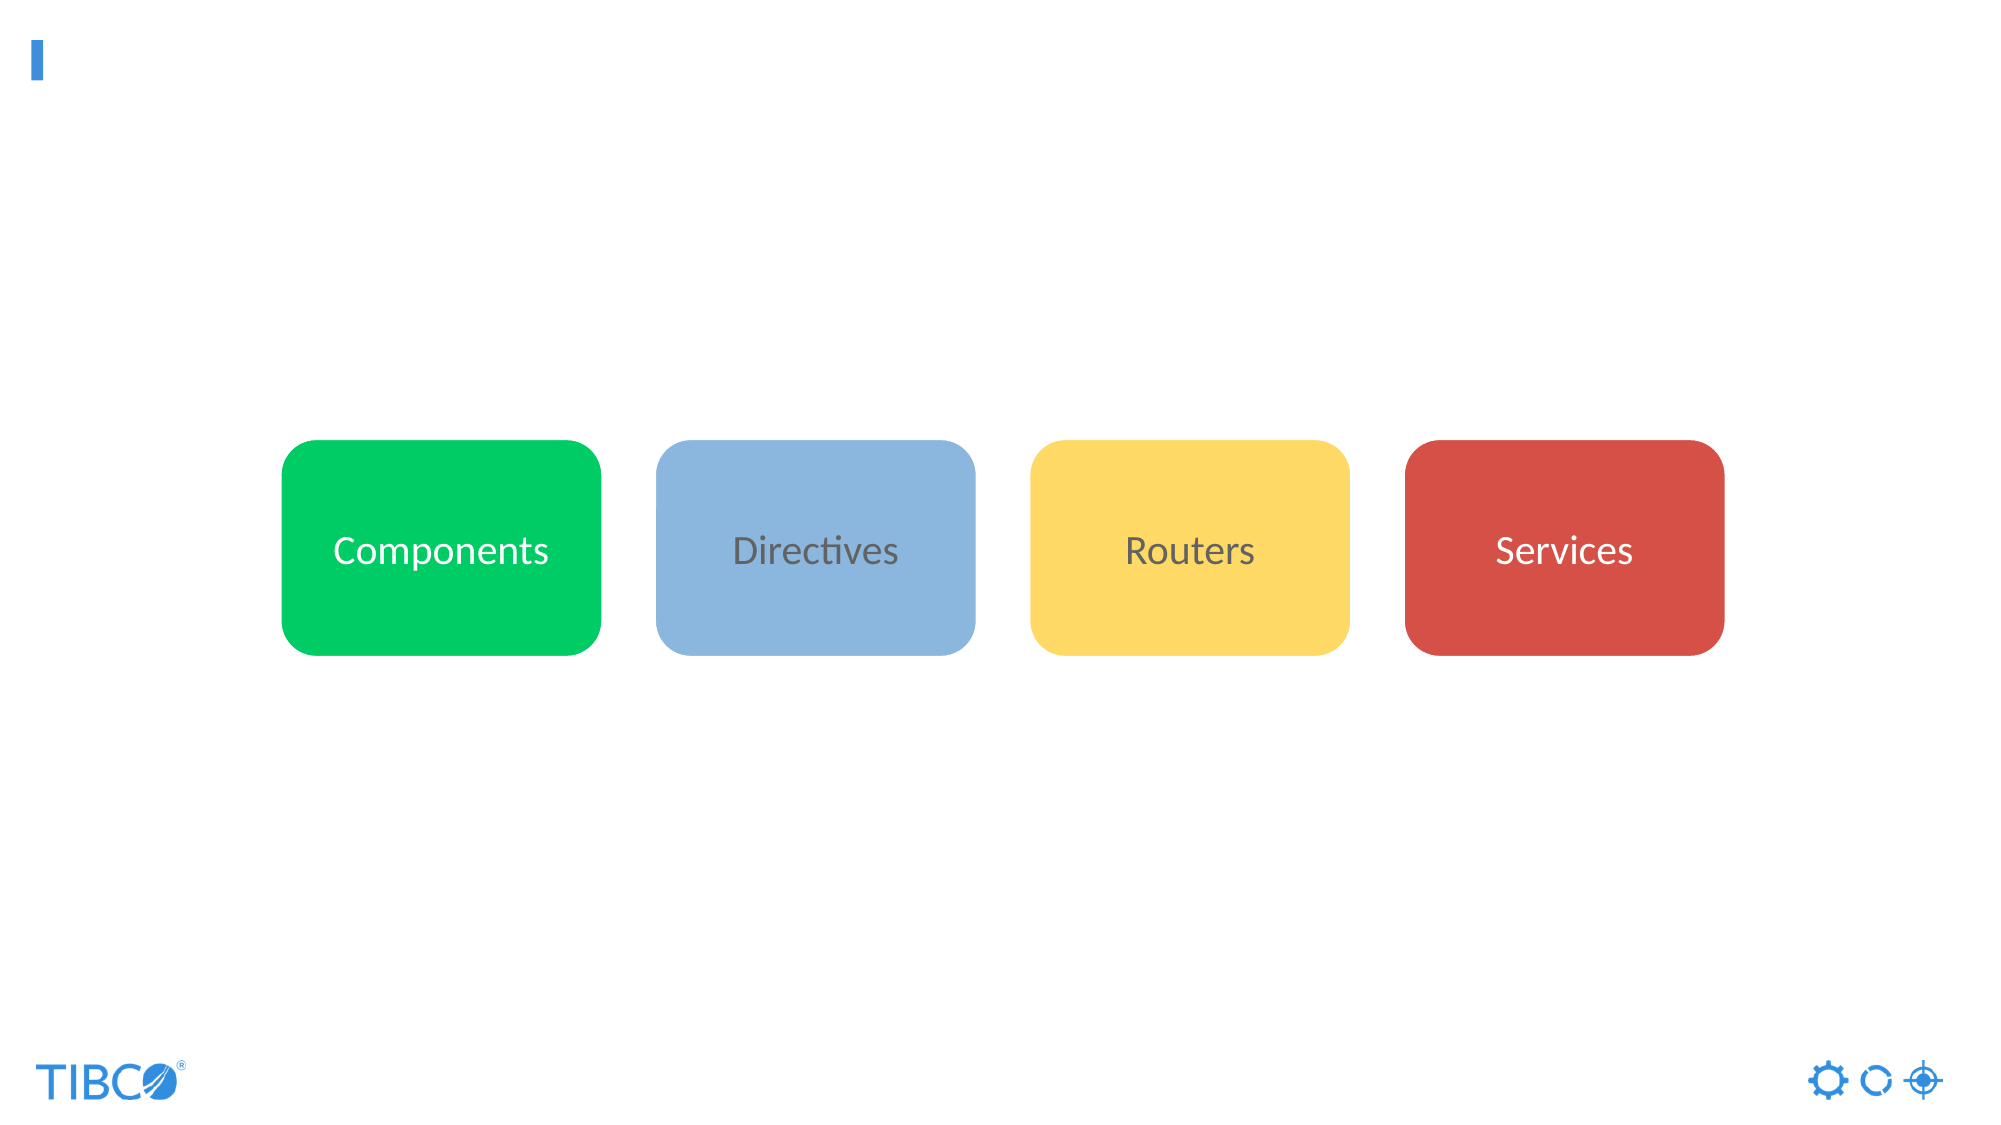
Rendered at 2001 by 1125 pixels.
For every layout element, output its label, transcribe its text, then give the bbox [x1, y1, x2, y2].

text_box Routers [1027, 436, 1354, 659]
text_box Components [278, 436, 605, 659]
picture [36, 1060, 186, 1100]
text_box Directives [652, 436, 979, 659]
text_box Services [1401, 436, 1728, 659]
picture [1808, 1060, 1943, 1100]
